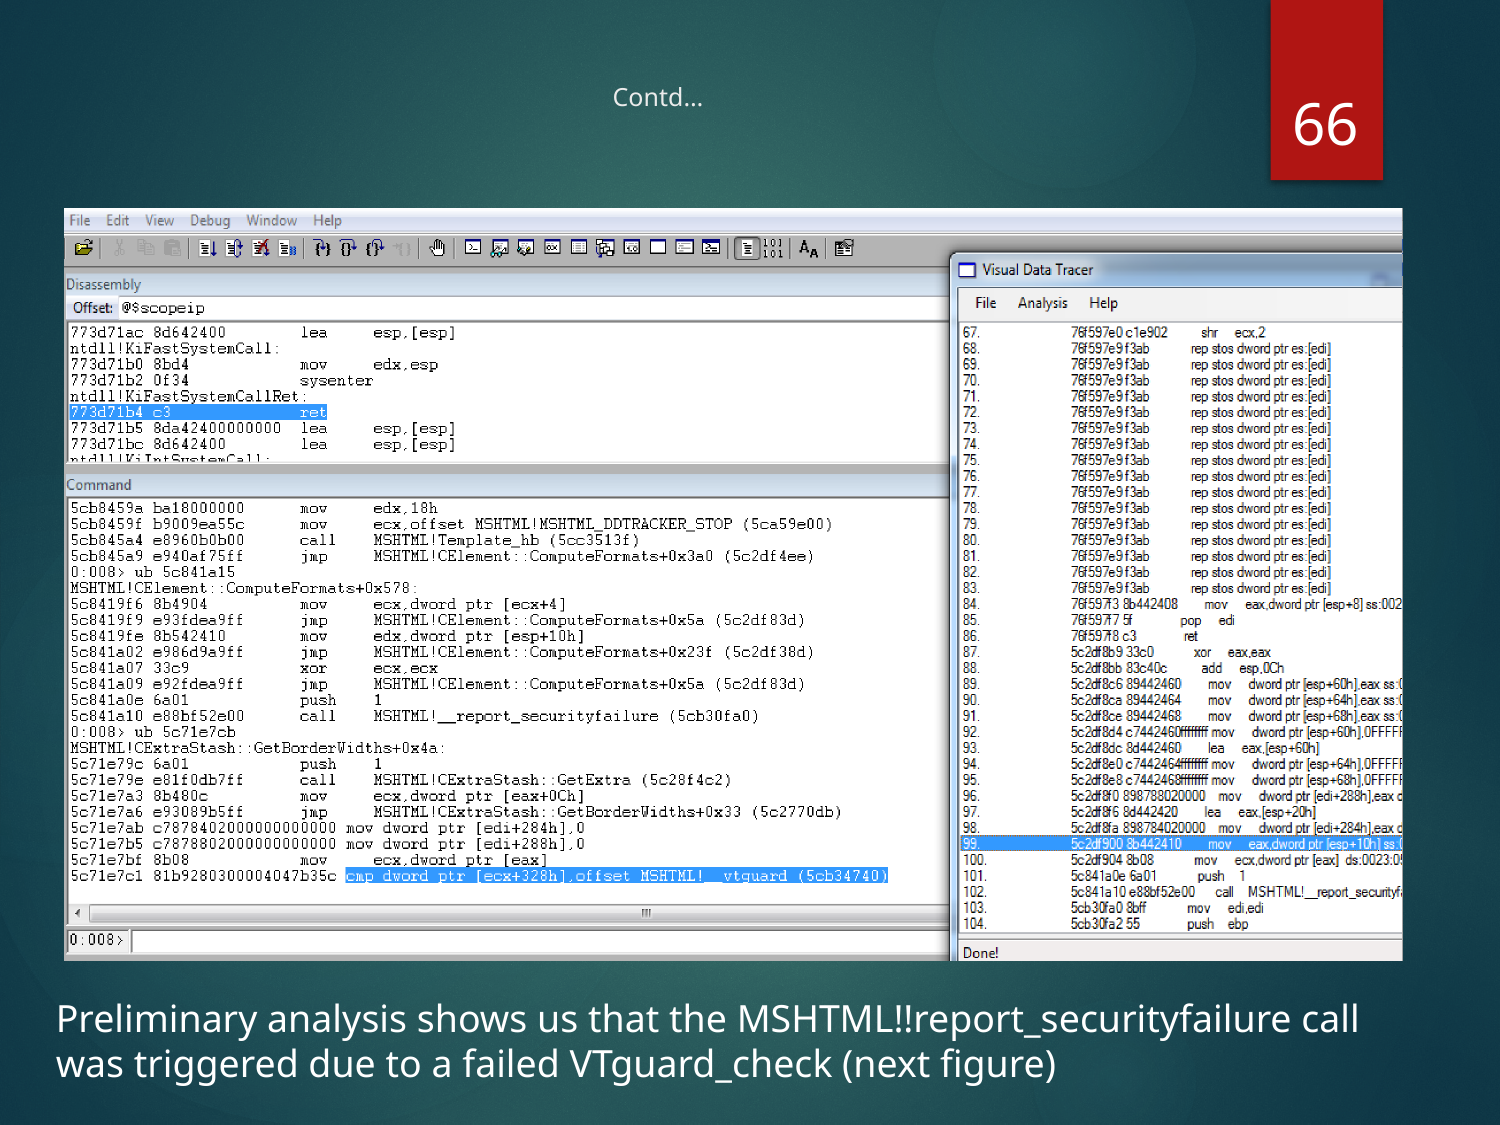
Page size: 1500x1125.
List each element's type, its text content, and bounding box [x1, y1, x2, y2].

text_box Contd… [79, 74, 1237, 206]
slide_number 66 [1273, 48, 1378, 175]
picture [64, 207, 1404, 961]
text_box Preliminary analysis shows us that the MSHTML!!report_securityfailure call was triggered due to a failed VTguard_check (next figure) [41, 987, 1436, 1093]
